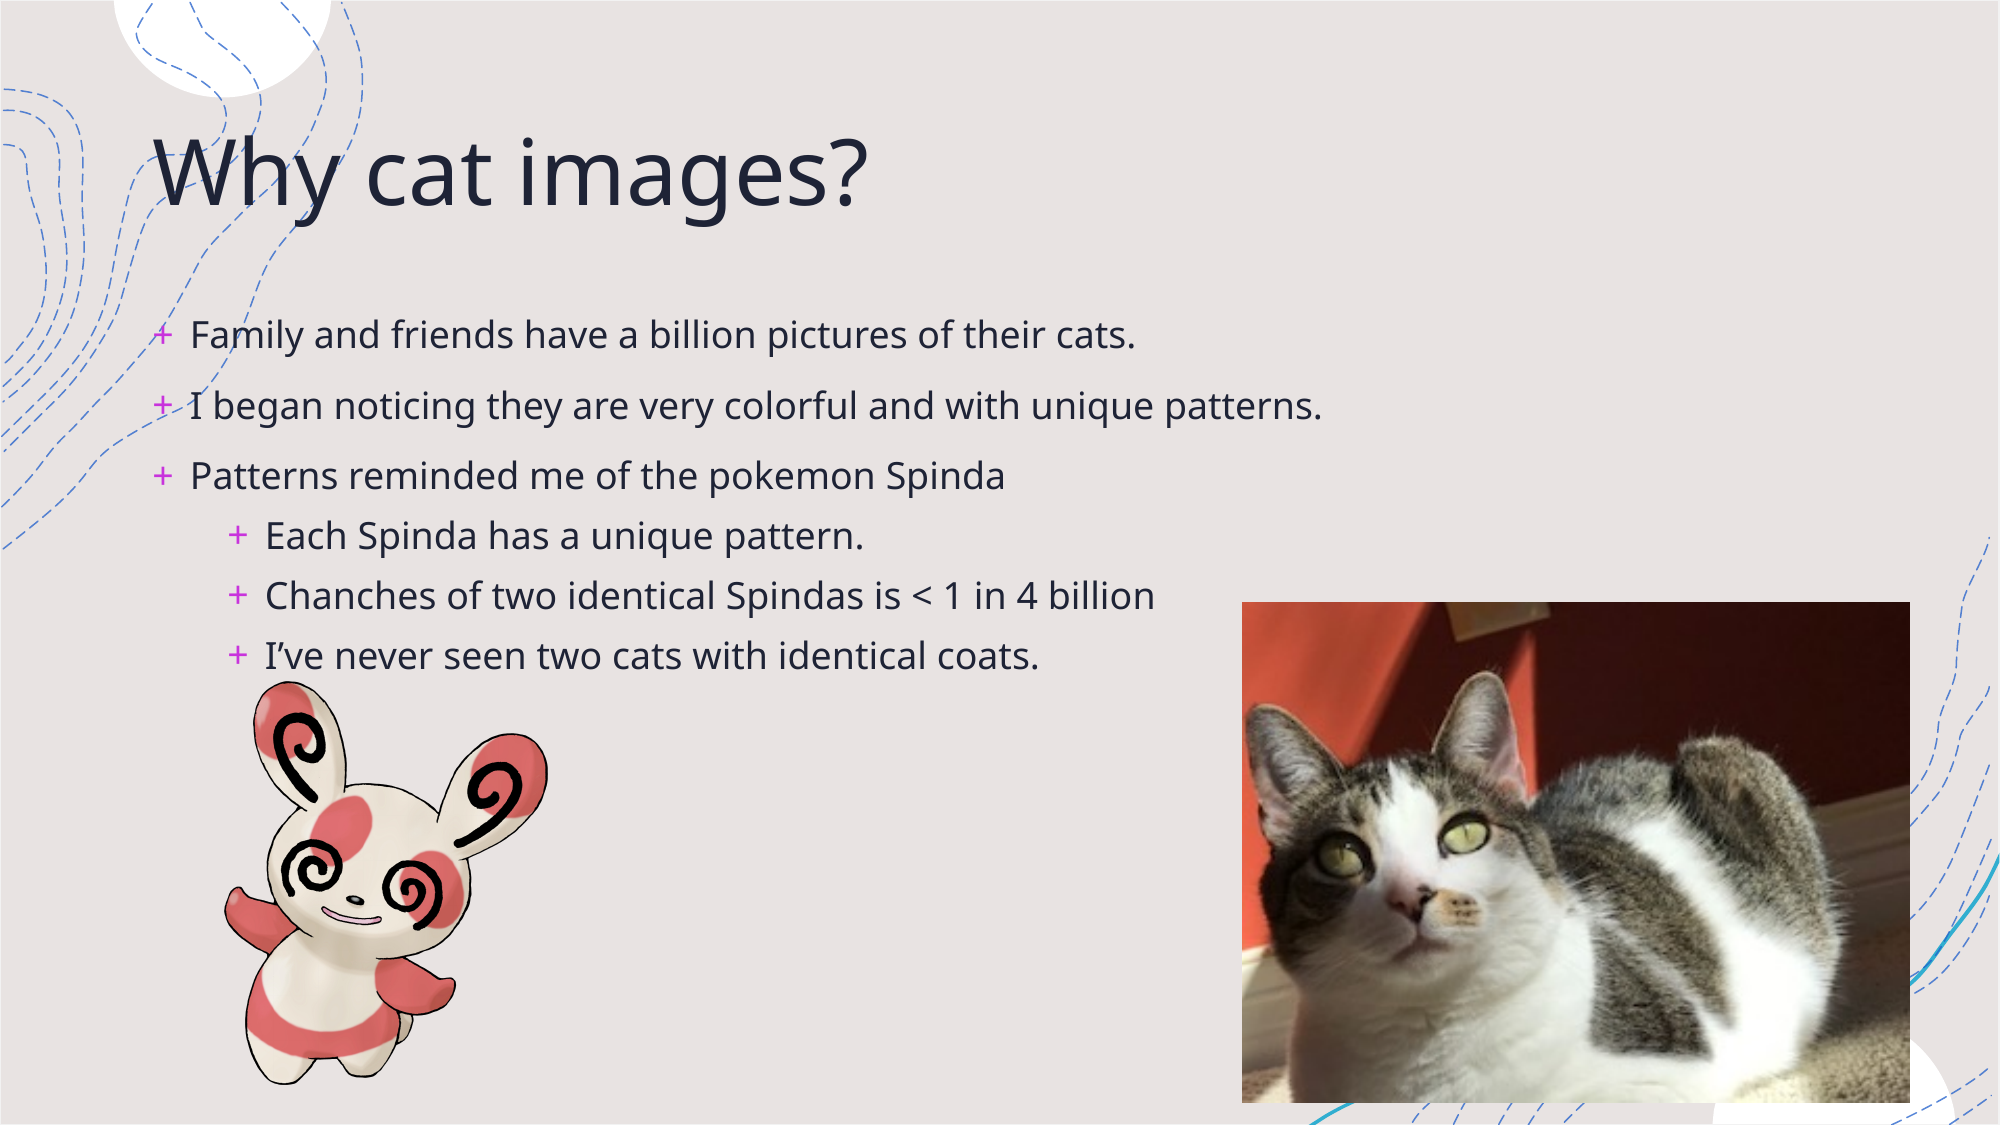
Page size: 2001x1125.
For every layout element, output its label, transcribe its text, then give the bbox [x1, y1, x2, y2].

list Family and friends have a billion pictures of their cats. I began noticing they are very colorful and with unique patterns. Patterns reminded me of the pokemon Spinda Each Spinda has a unique pattern. Chanches of two identical Spindas is < 1 in 4 billion I’ve never seen two cats with identical coats. [137, 299, 1863, 1014]
picture [1242, 602, 1910, 1103]
title Why cat images? [137, 59, 1863, 278]
picture [183, 681, 588, 1085]
